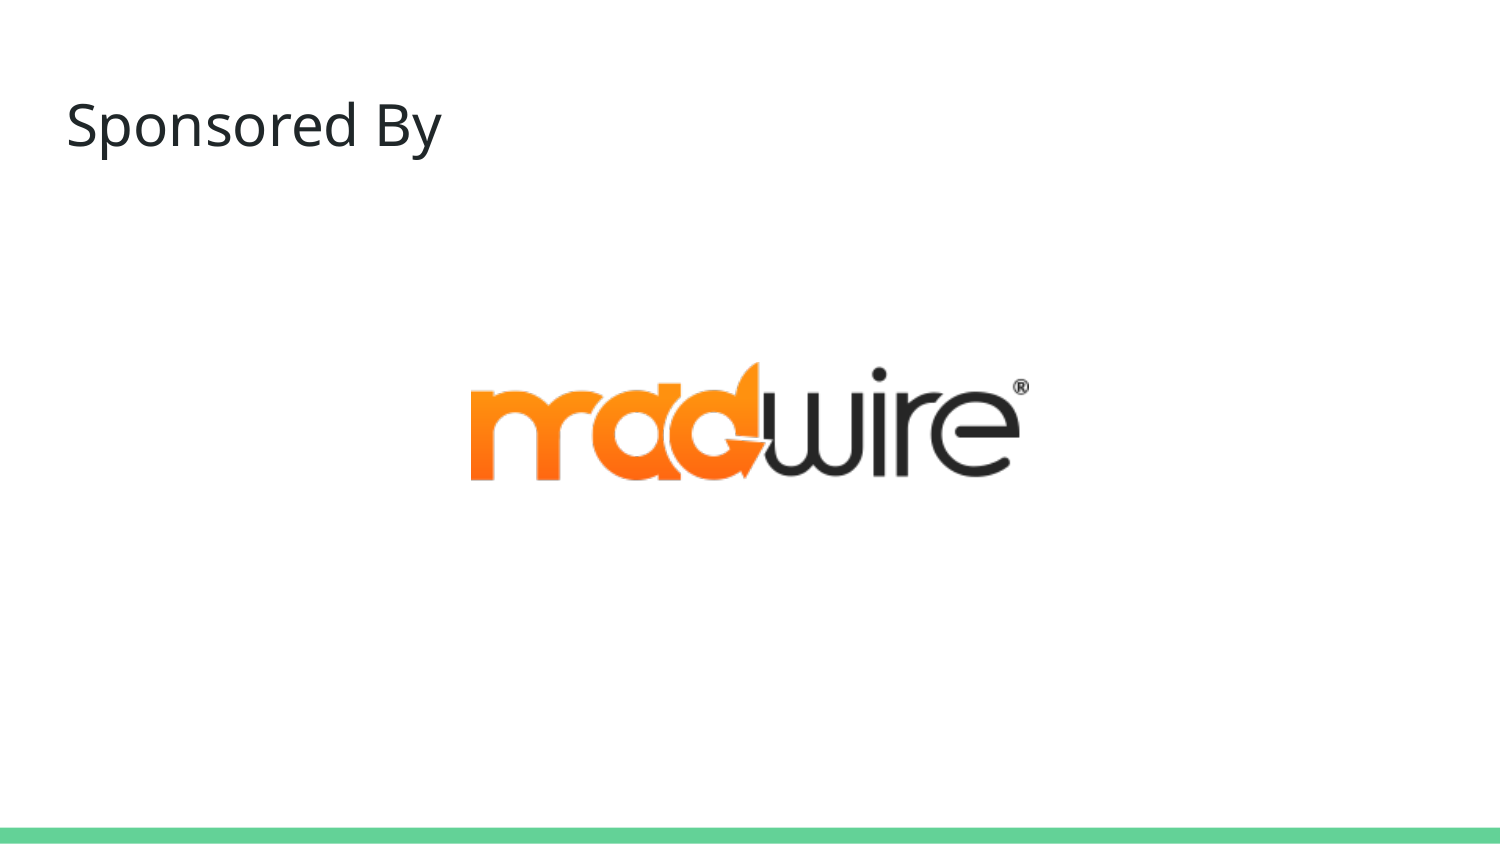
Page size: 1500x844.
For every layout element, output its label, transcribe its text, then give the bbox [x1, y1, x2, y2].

title Sponsored By [51, 72, 1449, 167]
picture [471, 362, 1029, 482]
